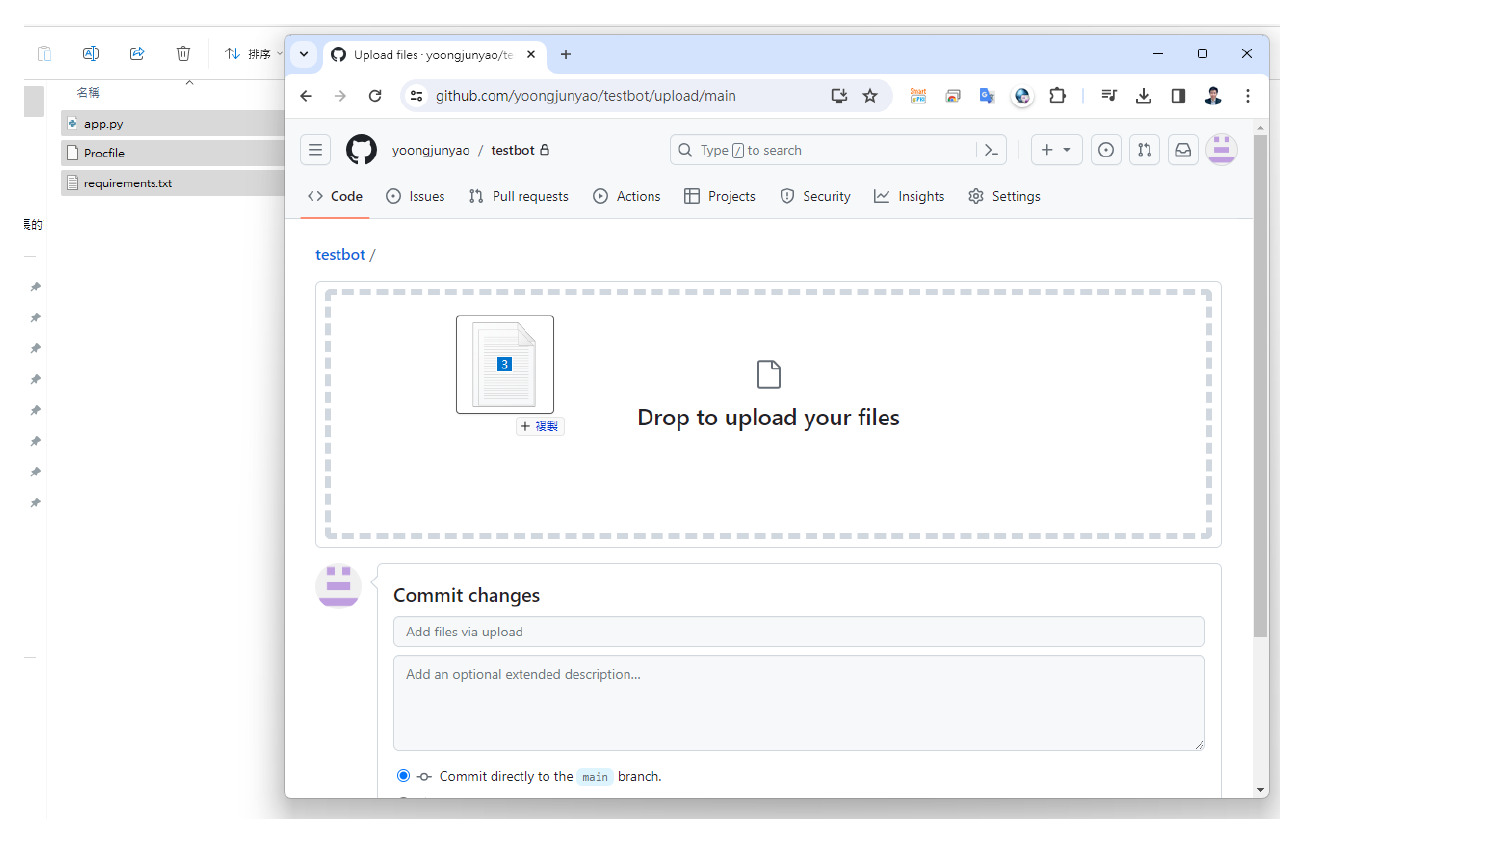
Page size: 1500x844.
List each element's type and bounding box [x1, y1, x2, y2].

picture [24, 24, 1280, 819]
